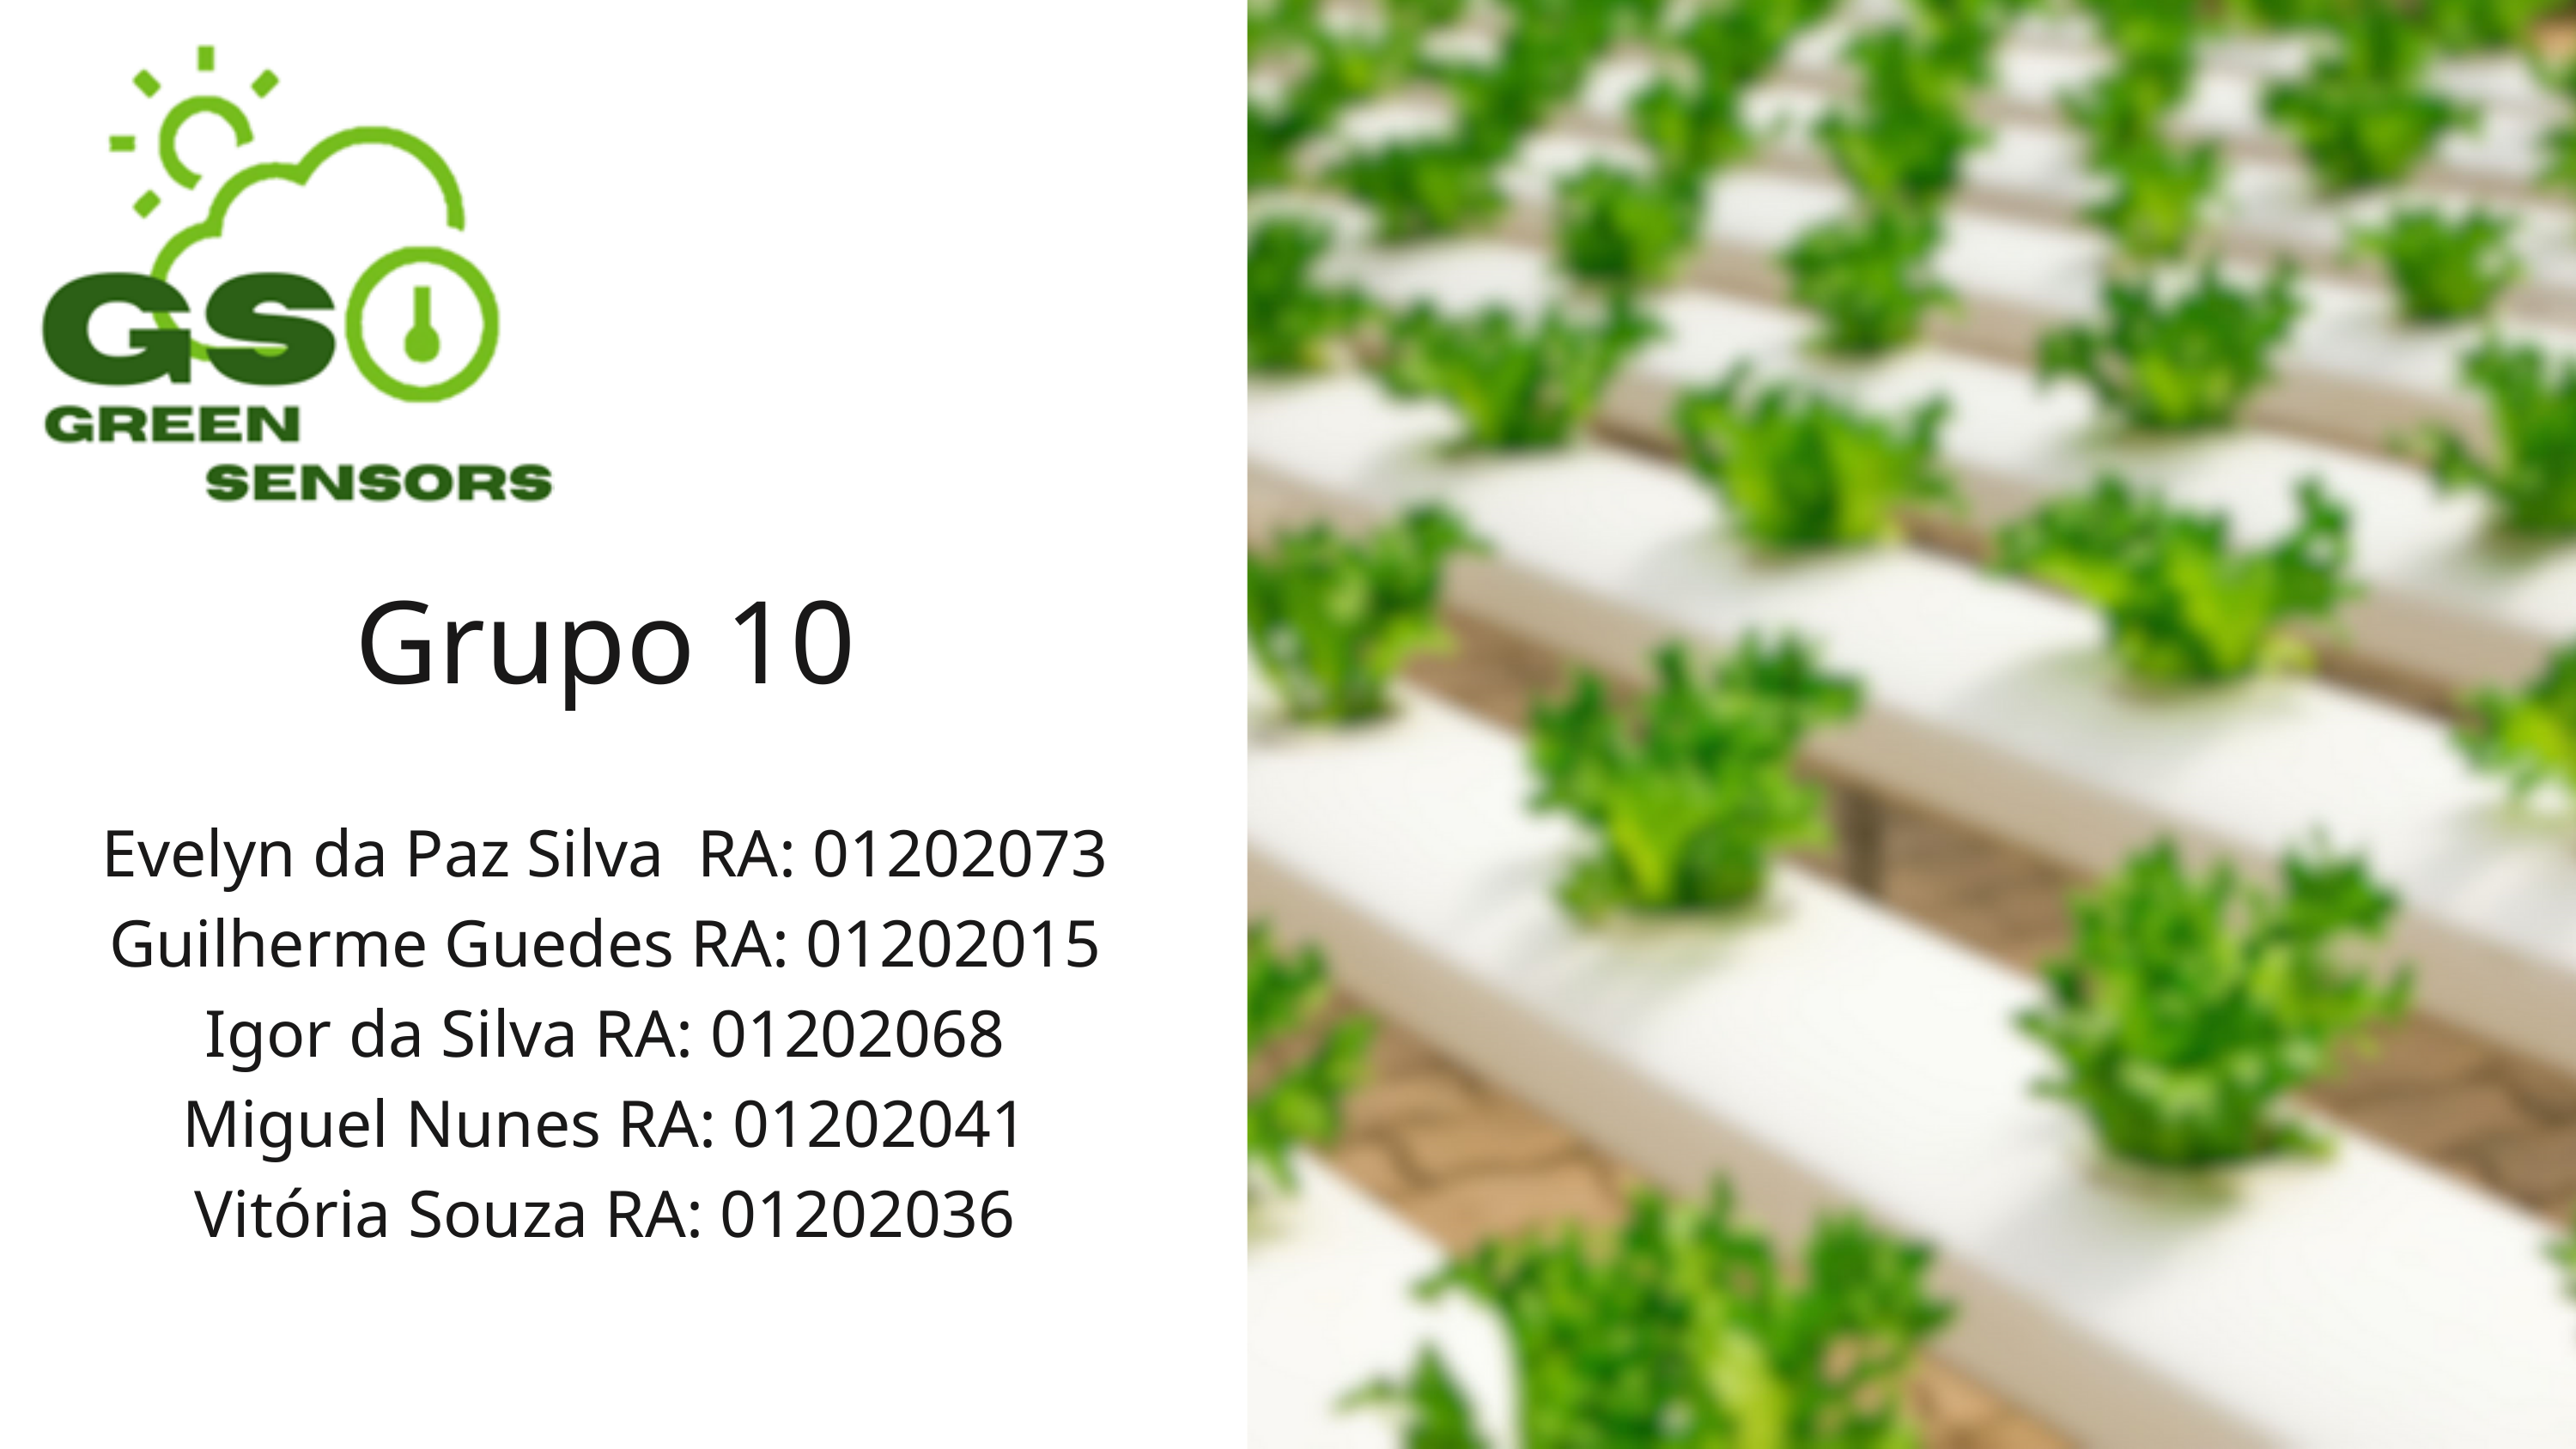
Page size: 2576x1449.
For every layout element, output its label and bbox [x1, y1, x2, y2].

picture [1247, 0, 2576, 1449]
text_box [0, 591, 1242, 1315]
picture [28, 32, 556, 511]
